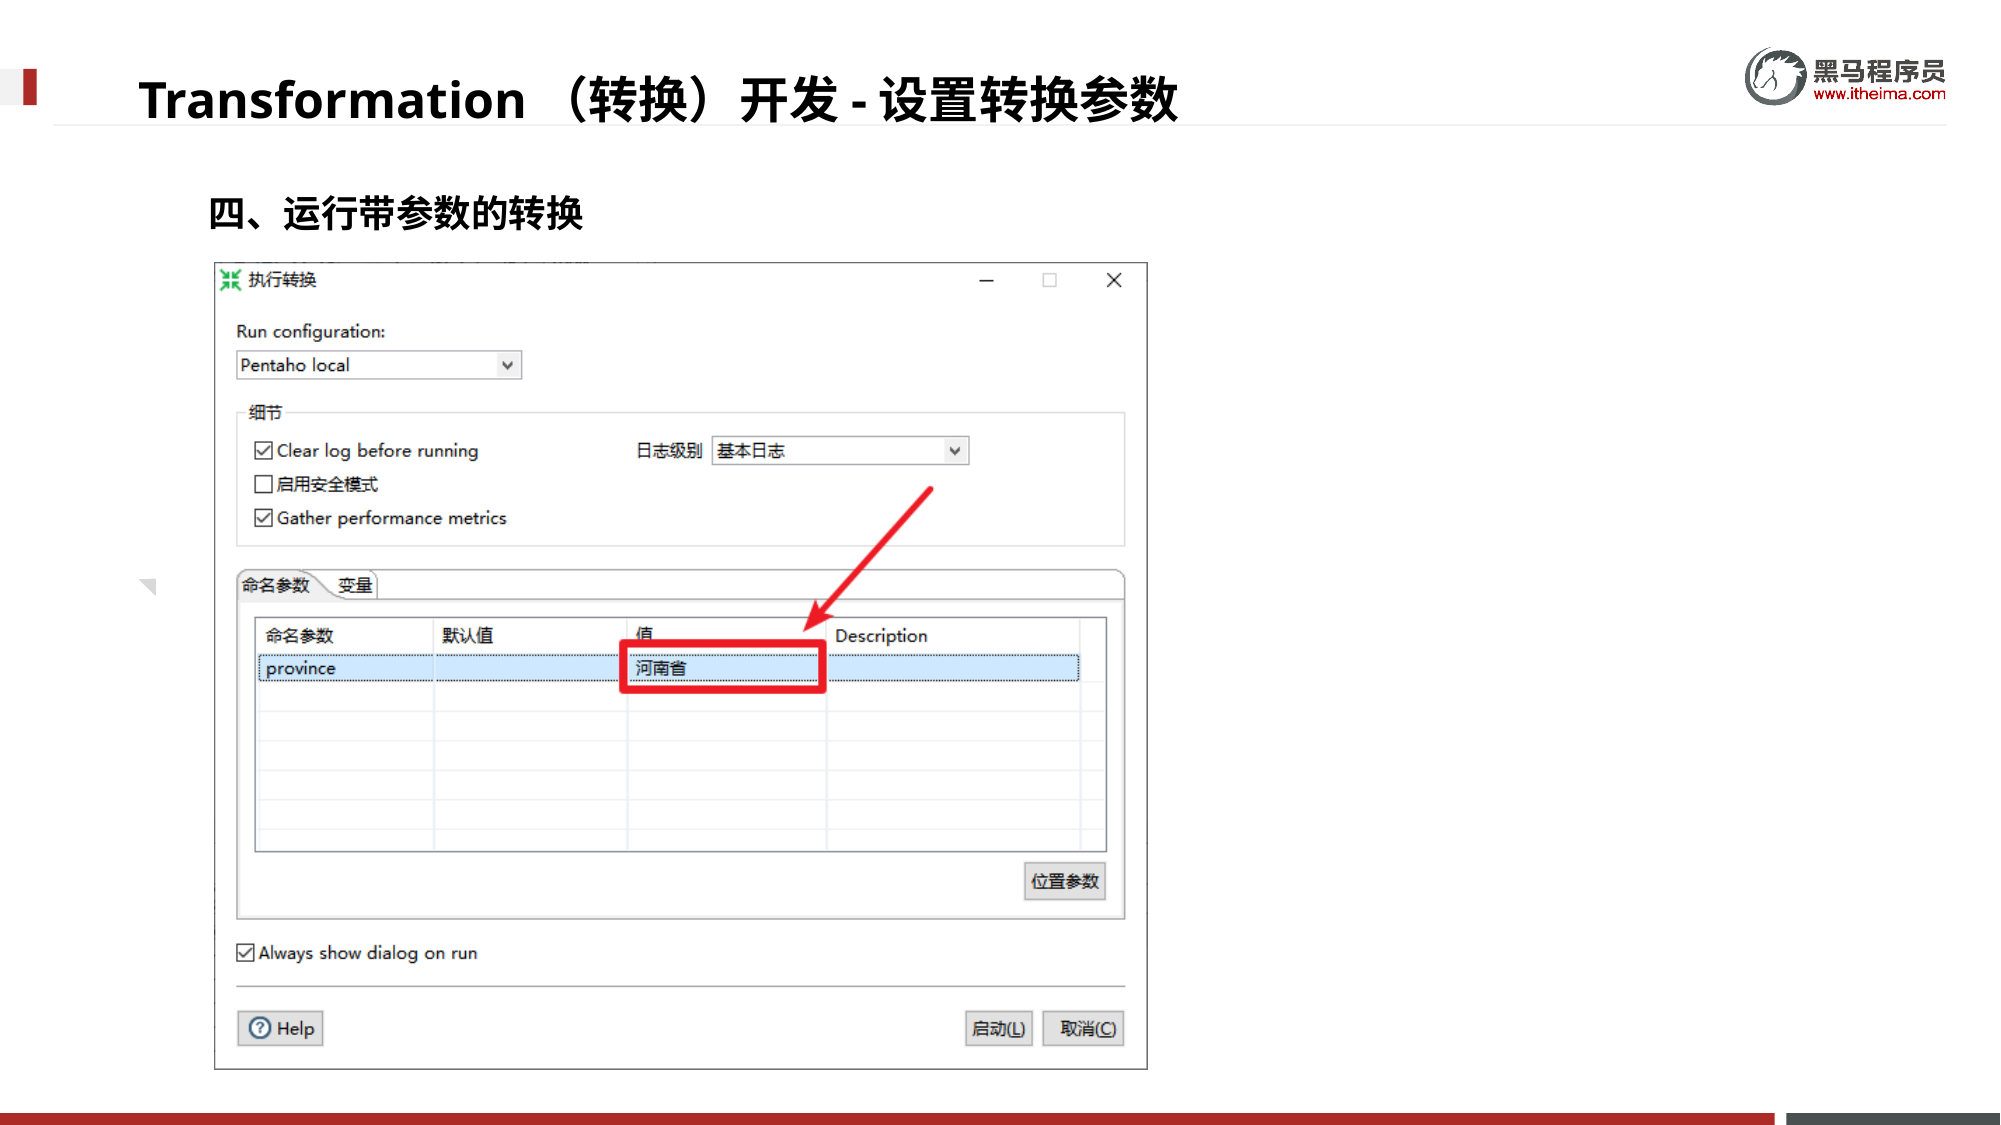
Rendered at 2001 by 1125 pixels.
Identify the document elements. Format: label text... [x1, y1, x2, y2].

title Transformation（转换）开发-设置转换参数 [48, 54, 1711, 143]
picture [1744, 46, 1946, 106]
text_box 四、运行带参数的转换 [0, 182, 1731, 313]
text_box [136, 576, 159, 598]
picture [214, 262, 1149, 1071]
